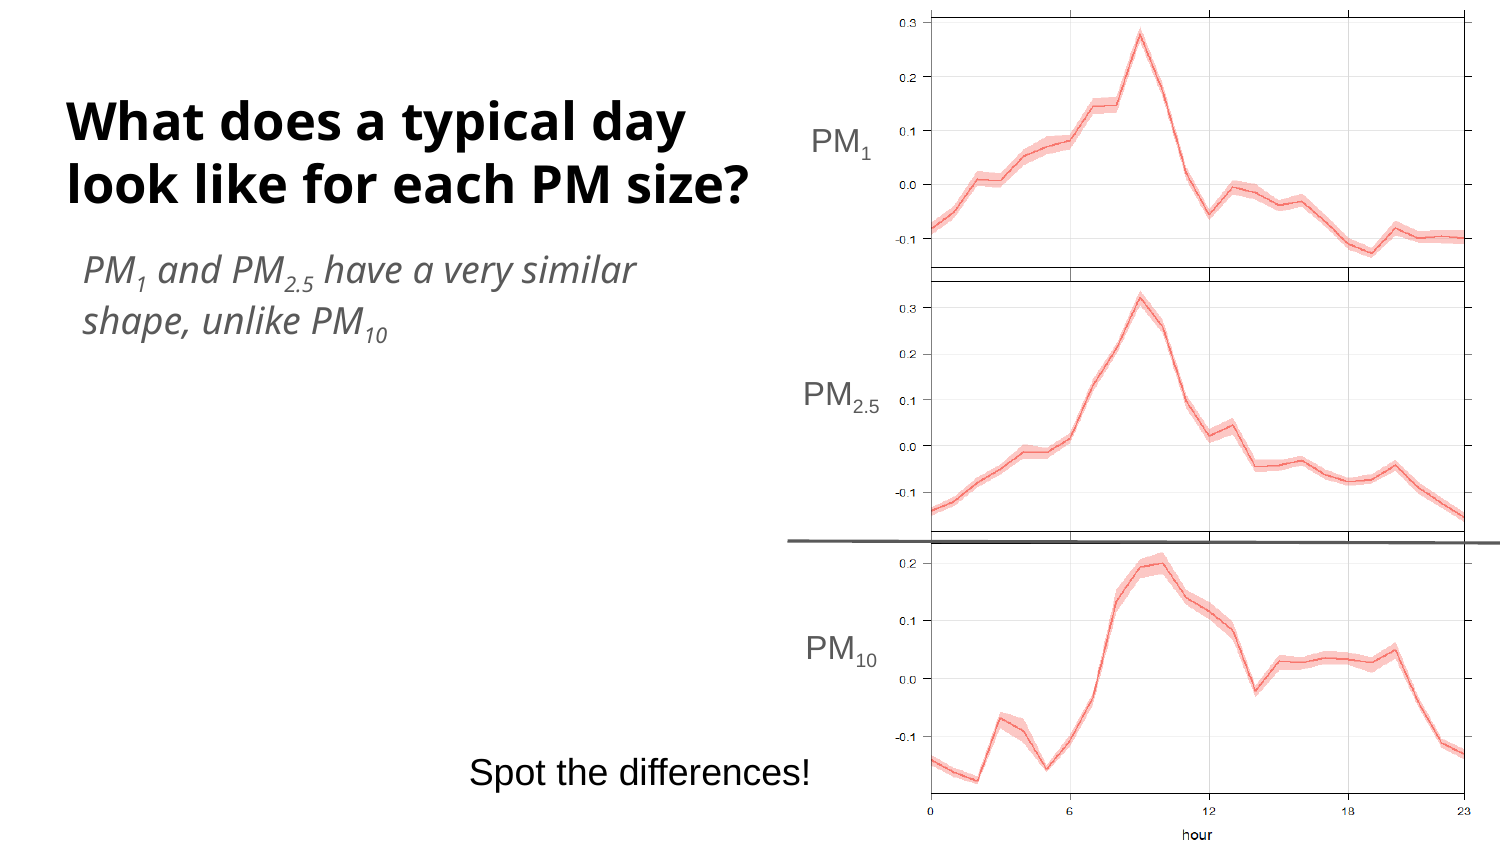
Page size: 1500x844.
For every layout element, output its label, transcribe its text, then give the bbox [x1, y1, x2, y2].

text_box PM2.5 [785, 357, 845, 452]
text_box PM10 [785, 610, 845, 705]
picture [851, 544, 1500, 844]
text_box PM1 and PM2.5 have a very similar shape, unlike PM10 [67, 230, 717, 363]
text_box PM1 [785, 103, 845, 198]
title What does a typical day look like for each PM size? [51, 72, 812, 231]
text_box Spot the differences! [454, 733, 845, 809]
picture [851, 0, 1500, 540]
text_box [787, 540, 1500, 544]
